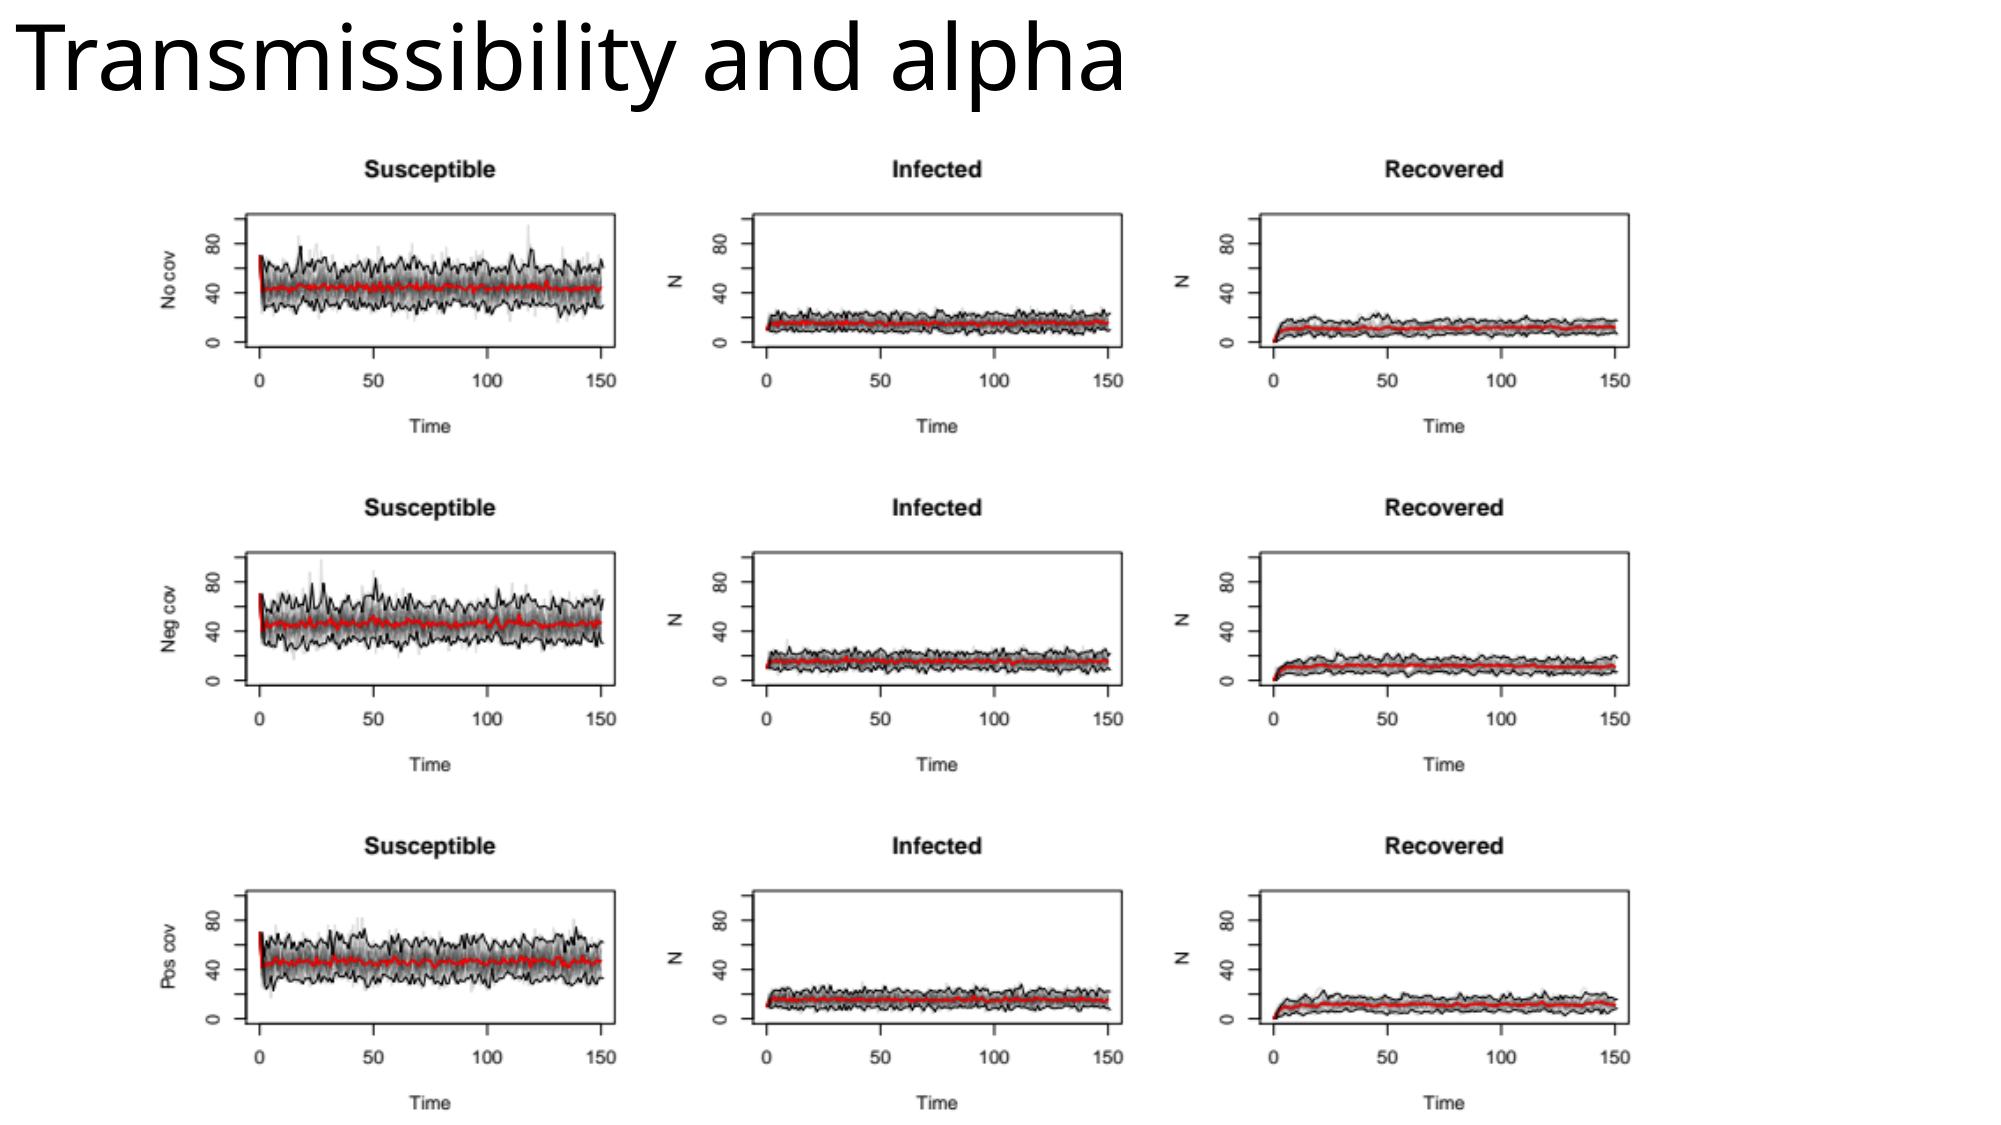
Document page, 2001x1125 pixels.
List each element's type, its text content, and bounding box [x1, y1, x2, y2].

title Transmissibility and alpha [0, 0, 1725, 169]
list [155, 123, 1673, 1125]
